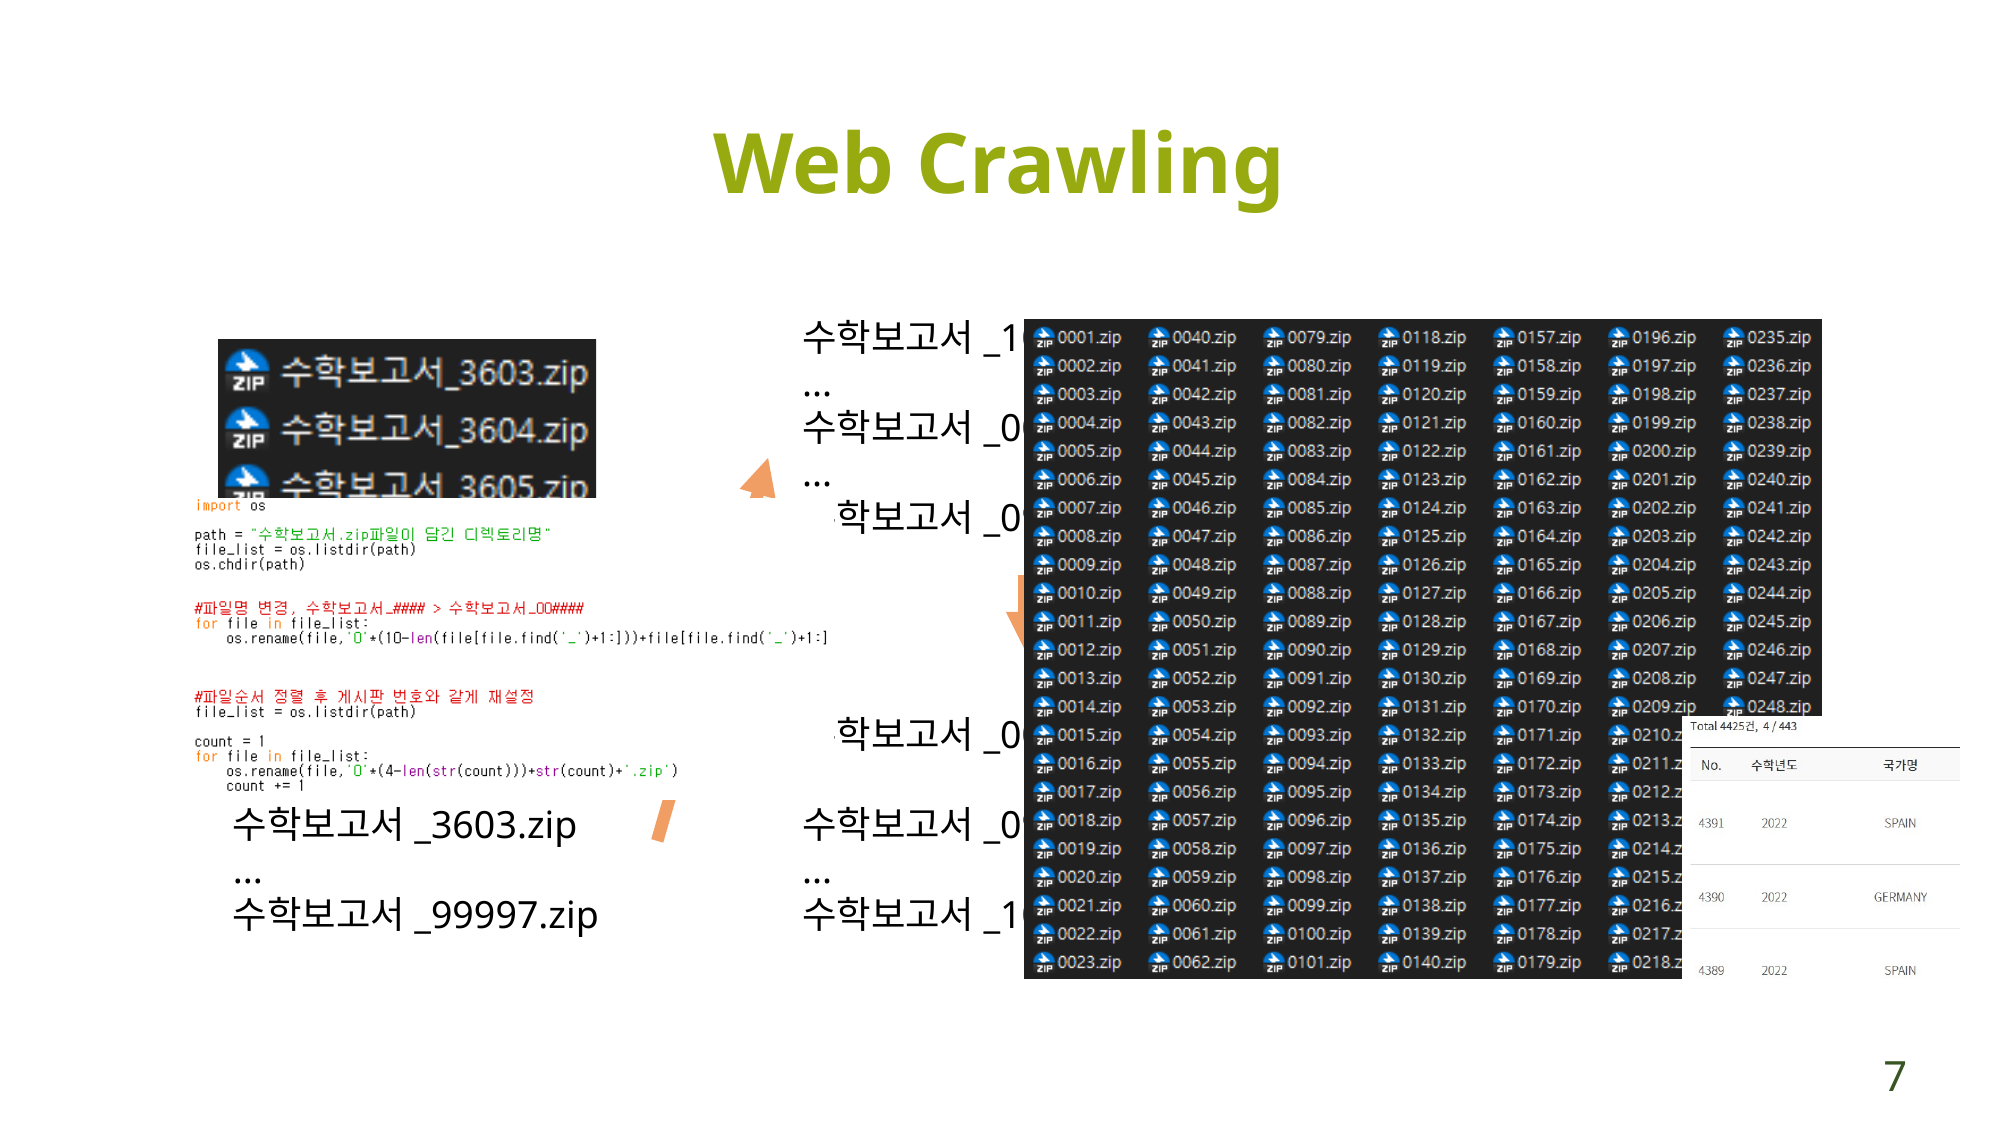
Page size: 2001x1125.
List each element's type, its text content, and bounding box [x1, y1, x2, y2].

text_box 7 [1868, 1042, 1982, 1103]
picture [190, 339, 834, 800]
picture [1024, 319, 1960, 1002]
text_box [218, 800, 693, 947]
text_box Web Crawling [0, 122, 2000, 210]
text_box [787, 841, 1024, 947]
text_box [1225, 306, 1867, 716]
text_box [657, 306, 1225, 841]
